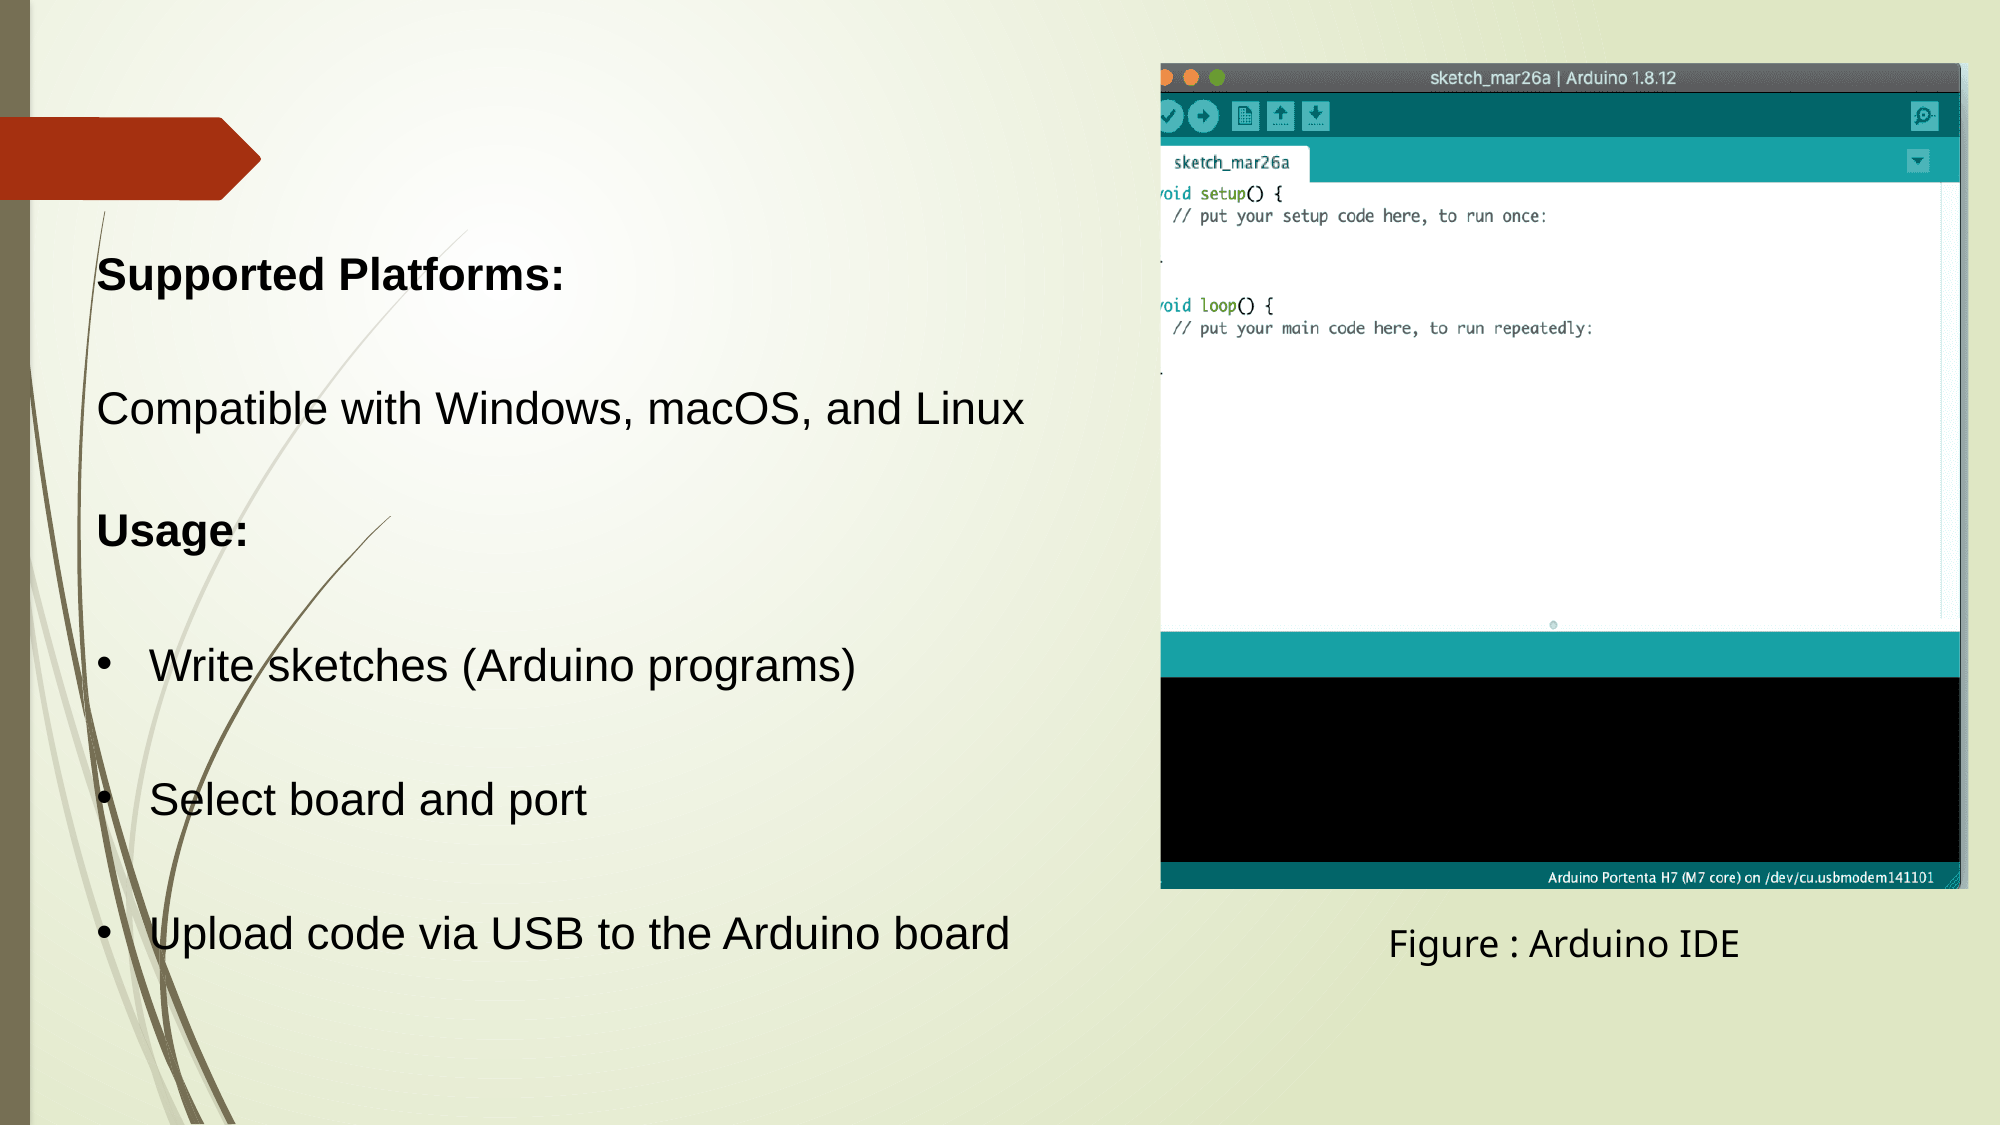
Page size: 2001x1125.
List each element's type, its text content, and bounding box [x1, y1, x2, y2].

picture [1160, 63, 1969, 889]
text_box Figure : Arduino IDE [1160, 913, 1969, 973]
list Supported Platforms: Compatible with Windows, macOS, and Linux Usage: Write sketches (Arduino programs) Select board and port Upload code via USB to the Arduino board [81, 236, 1629, 969]
